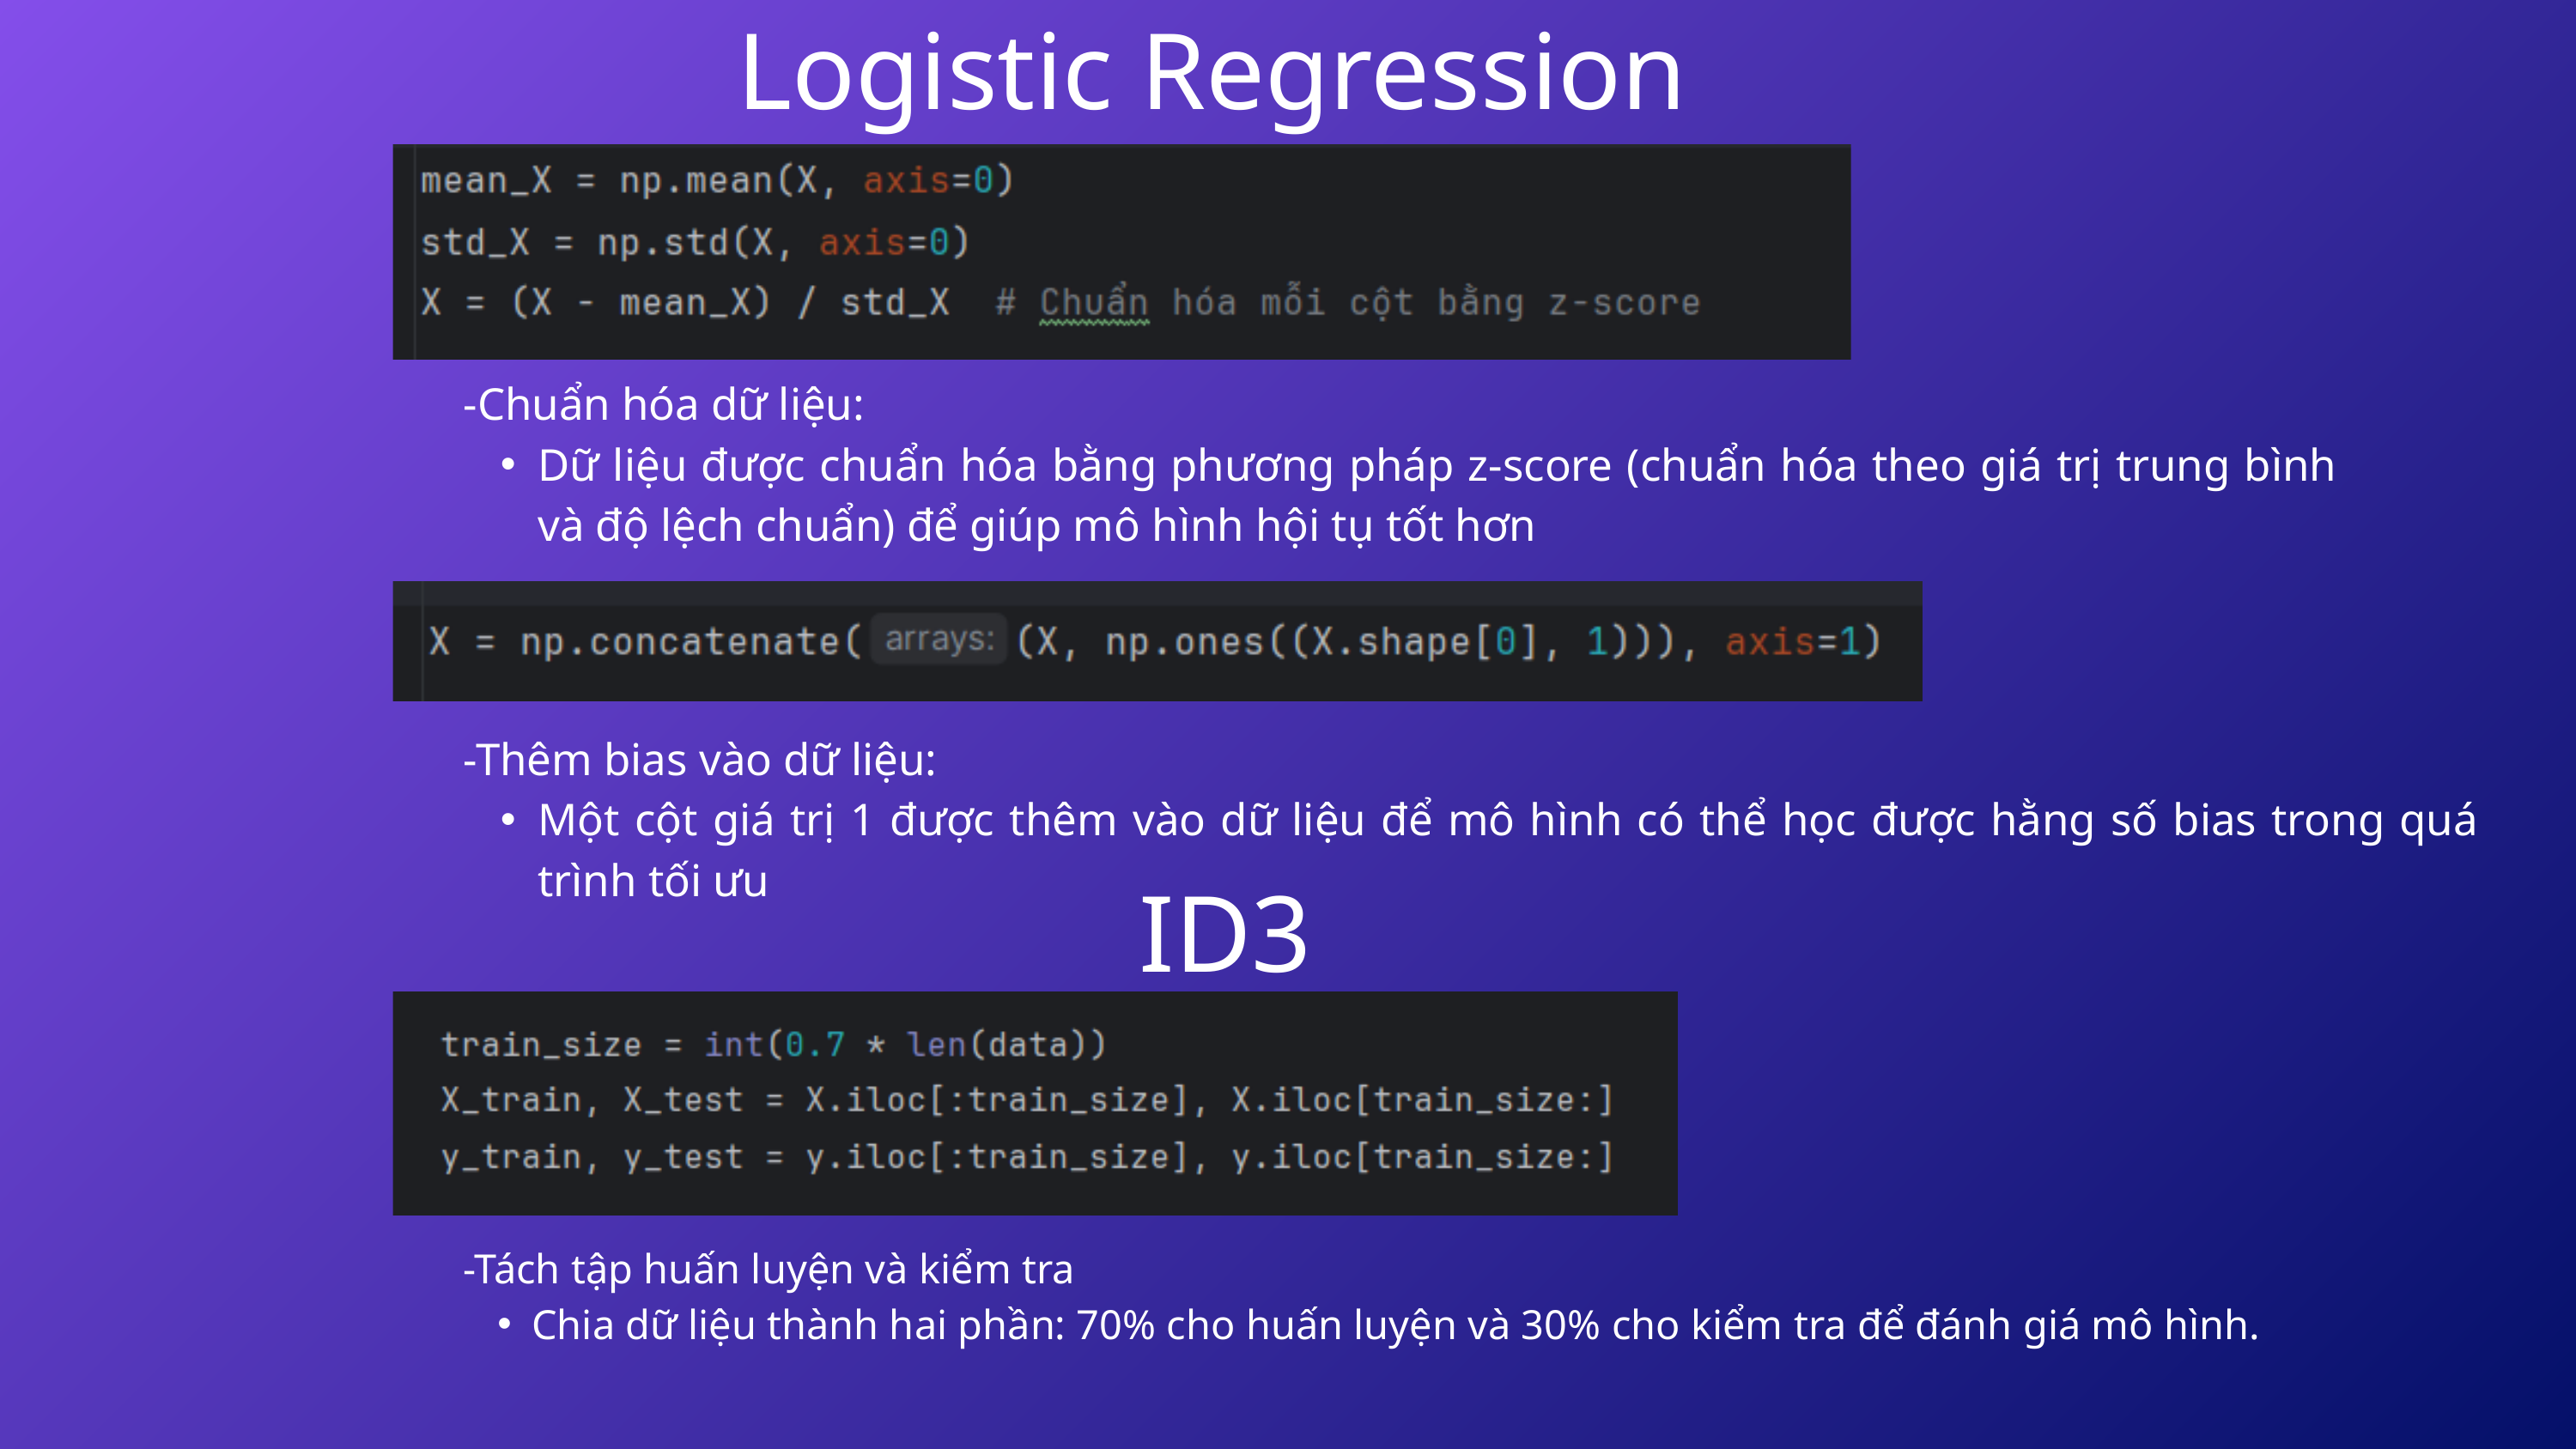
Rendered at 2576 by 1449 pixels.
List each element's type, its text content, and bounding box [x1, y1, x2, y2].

text_box ID3 [732, 866, 1720, 993]
text_box Logistic Regression [732, 3, 1720, 130]
text_box [392, 144, 1851, 360]
text_box -Tách tập huấn luyện và kiểm tra Chia dữ liệu thành hai phần: 70% cho huấn luyện và 30% cho kiểm tra để đánh giá mô hình. [463, 1236, 2481, 1404]
text_box -Chuẩn hóa dữ liệu: Dữ liệu được chuẩn hóa bằng phương pháp z-score (chuẩn hóa theo giá trị trung bình và độ lệch chuẩn) để giúp mô hình hội tụ tốt hơn [463, 368, 2340, 606]
text_box [392, 991, 1678, 1216]
text_box [392, 581, 1923, 701]
text_box -Thêm bias vào dữ liệu: Một cột giá trị 1 được thêm vào dữ liệu để mô hình có thể học được hằng số bias trong quá trình tối ưu [463, 724, 2481, 961]
